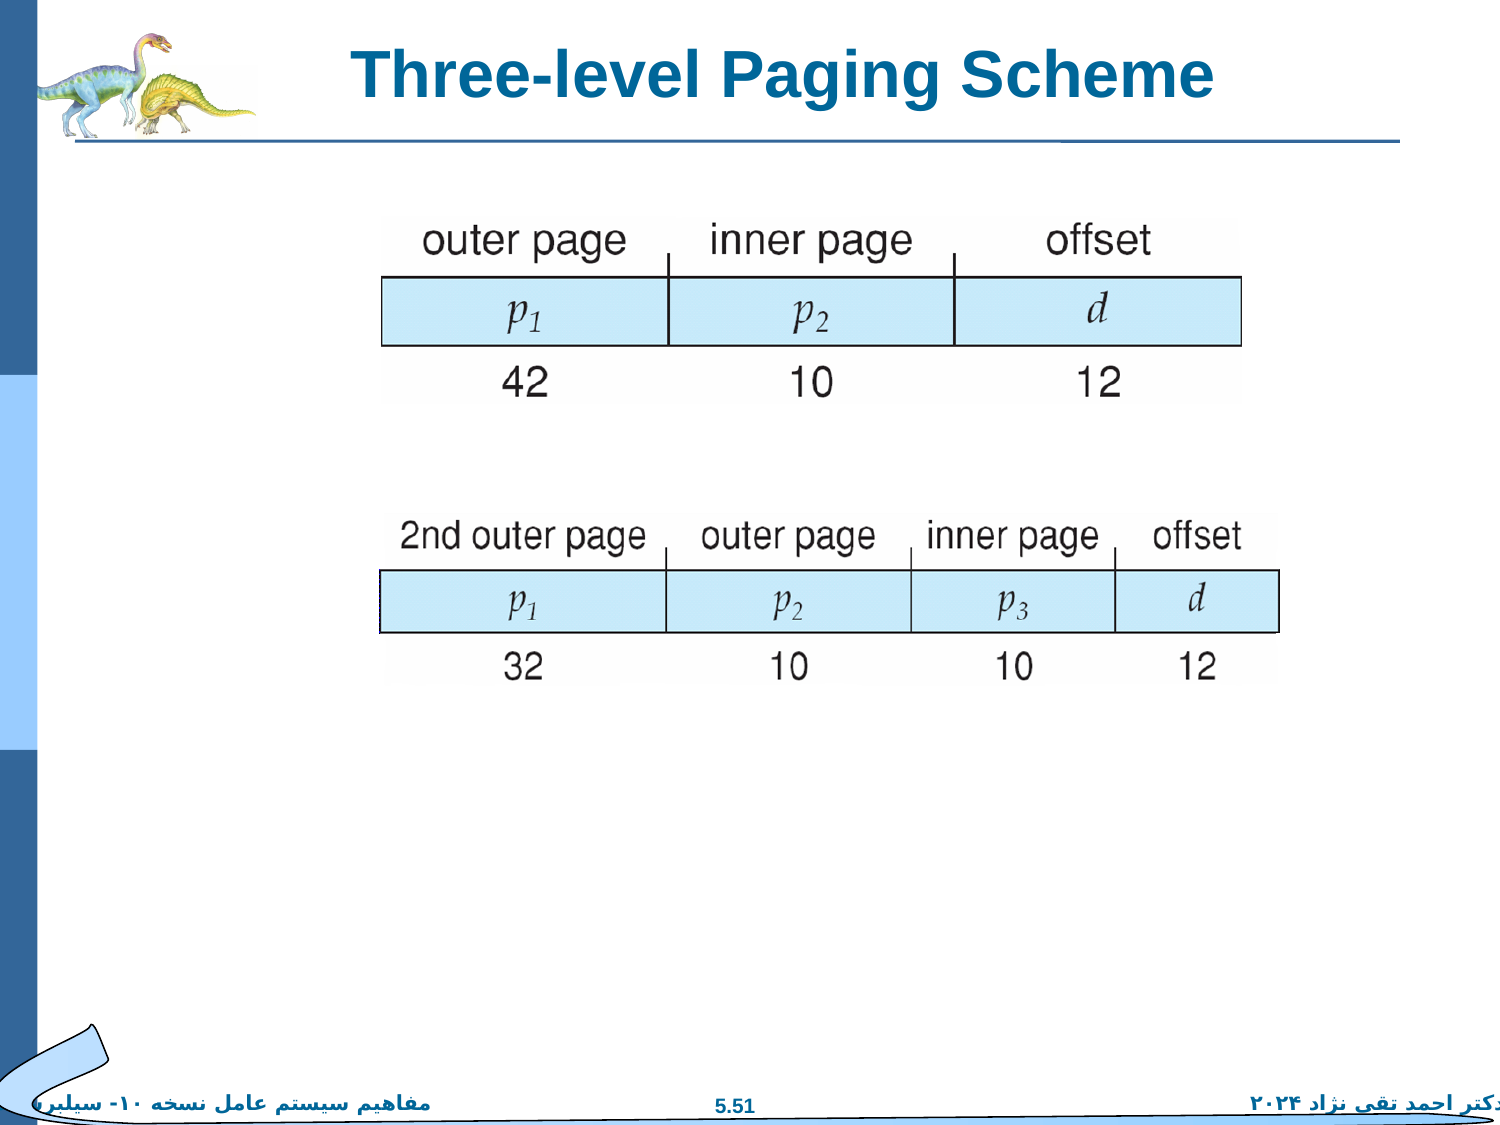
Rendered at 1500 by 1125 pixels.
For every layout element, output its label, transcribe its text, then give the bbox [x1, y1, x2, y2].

picture [378, 513, 1280, 688]
picture [38, 20, 258, 151]
title Three-level Paging Scheme [141, 23, 1425, 119]
picture [380, 211, 1242, 405]
